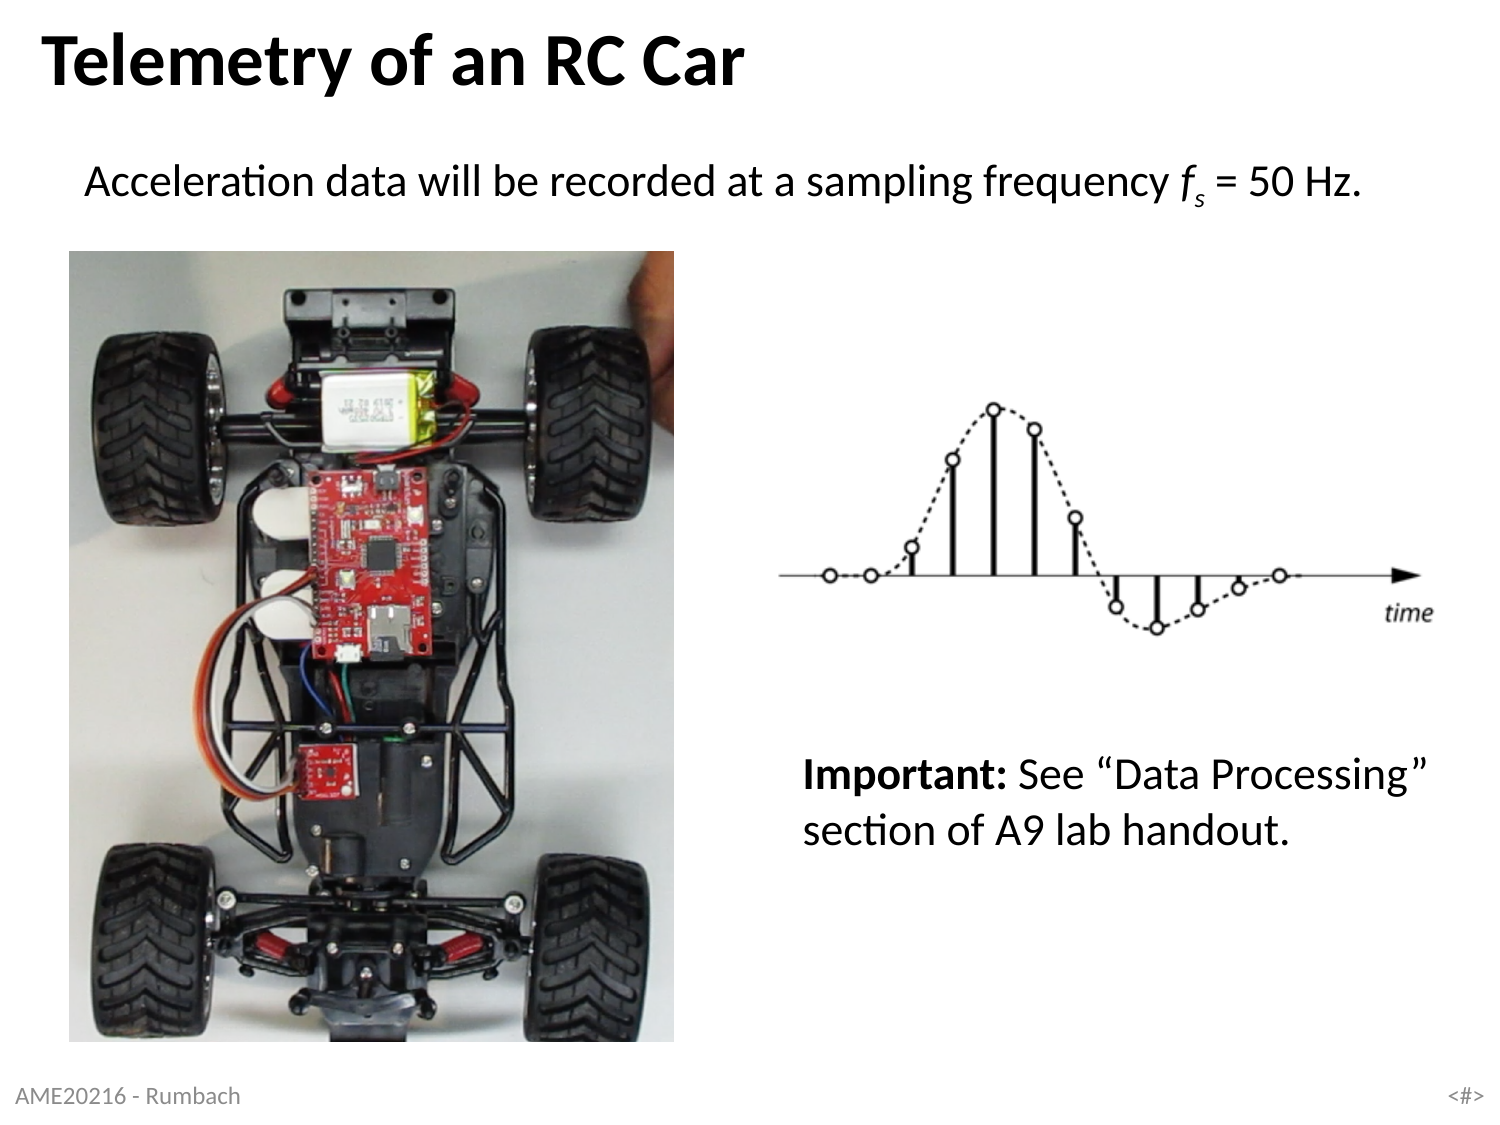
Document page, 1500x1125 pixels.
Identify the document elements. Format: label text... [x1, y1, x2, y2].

text_box Important: See “Data Processing” section of A9 lab handout. [787, 736, 1459, 862]
picture [733, 388, 1459, 649]
picture [69, 251, 674, 1042]
text_box Acceleration data will be recorded at a sampling frequency fs = 50 Hz. [69, 142, 1427, 221]
slide_number <#> [1149, 1064, 1500, 1125]
footer AME20216 - Rumbach [0, 1064, 475, 1125]
text_box Telemetry of an RC Car [26, 3, 762, 108]
